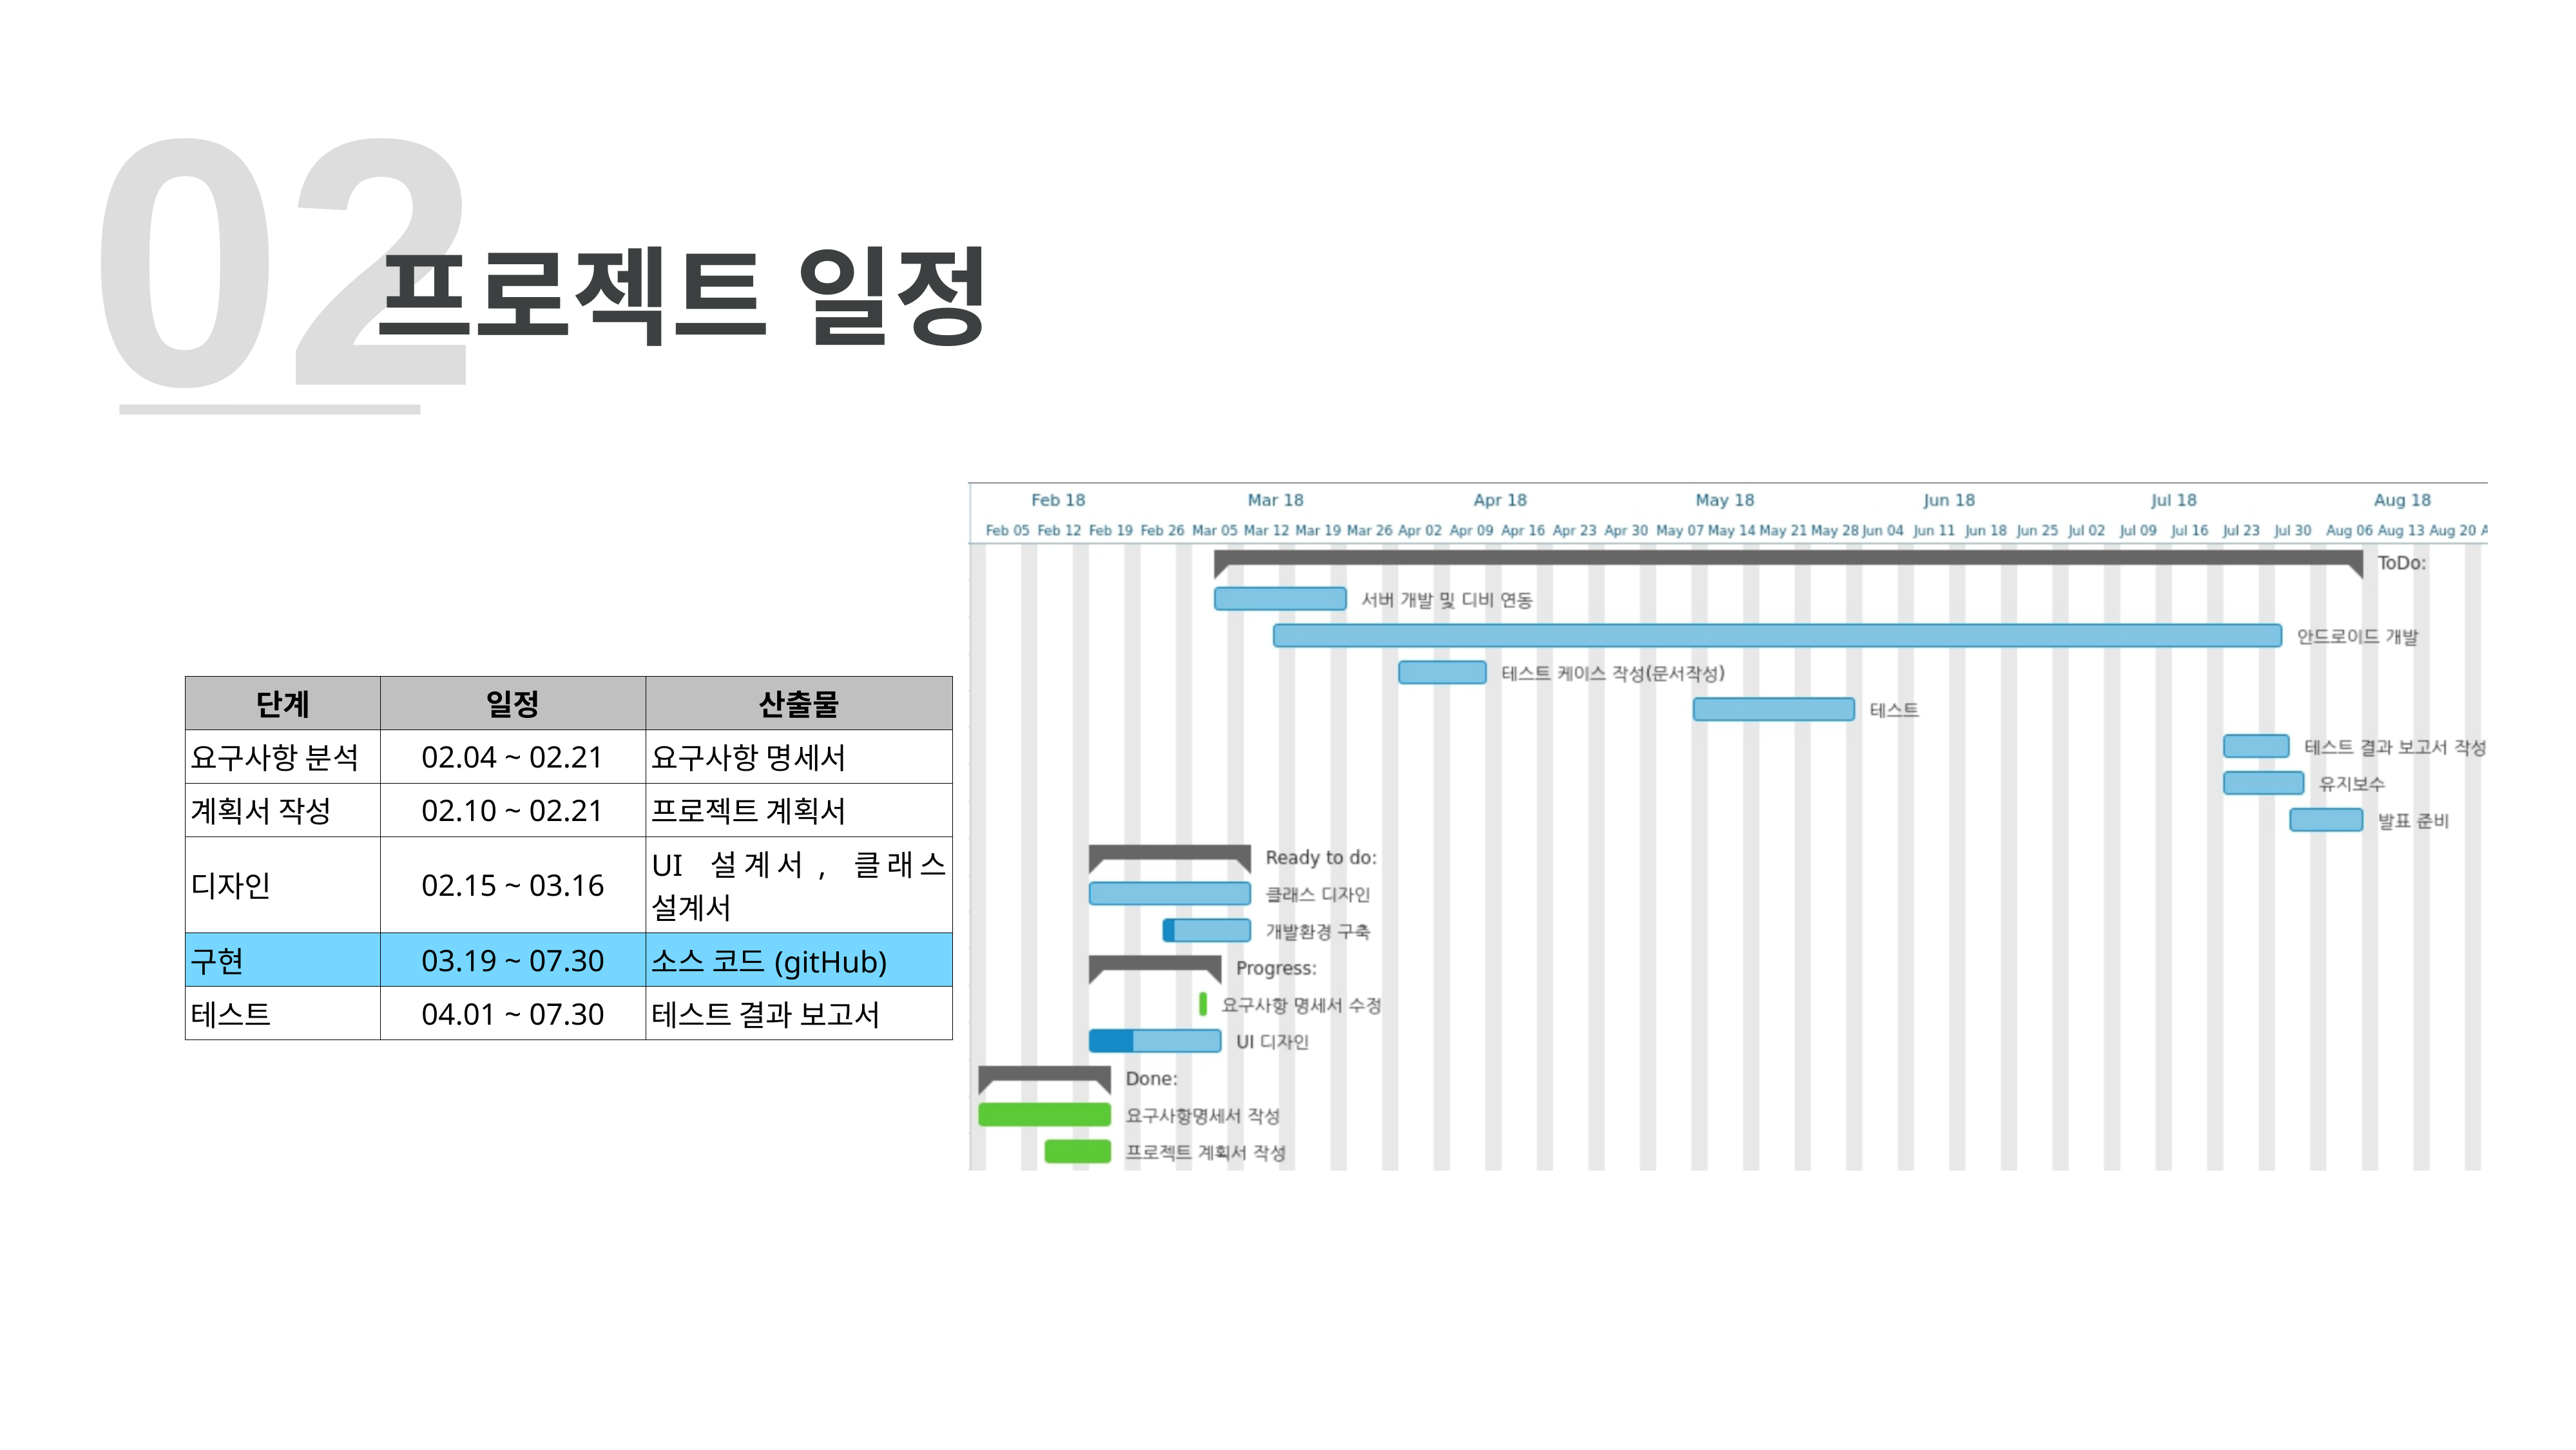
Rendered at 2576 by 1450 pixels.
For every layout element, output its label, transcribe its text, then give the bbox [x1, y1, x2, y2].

table_cell 02.10 ~ 02.21 [381, 784, 646, 836]
table_cell 소스 코드(gitHub) [646, 933, 952, 986]
table_cell 계획서 작성 [186, 784, 380, 836]
table_cell 프로젝트 계획서 [646, 784, 952, 836]
table_cell 02.04 ~ 02.21 [381, 730, 646, 783]
table_cell 테스트 결과 보고서 [646, 987, 952, 1039]
table_cell UI 설계서, 클래스 설계서 [646, 837, 952, 933]
table_header 일정 [381, 677, 646, 730]
table_cell 02.15 ~ 03.16 [381, 837, 646, 933]
picture [968, 482, 2488, 1177]
table_cell 03.19 ~ 07.30 [381, 933, 646, 986]
table_cell 디자인 [186, 837, 380, 933]
table_cell 테스트 [186, 987, 380, 1039]
table_header 산출물 [646, 677, 952, 730]
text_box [82, 27, 1531, 462]
table_cell 04.01 ~ 07.30 [381, 987, 646, 1039]
table_header 단계 [186, 677, 380, 730]
table_cell 구현 [186, 933, 380, 986]
table_cell 요구사항 명세서 [646, 730, 952, 783]
table_cell 요구사항 분석 [186, 730, 380, 783]
